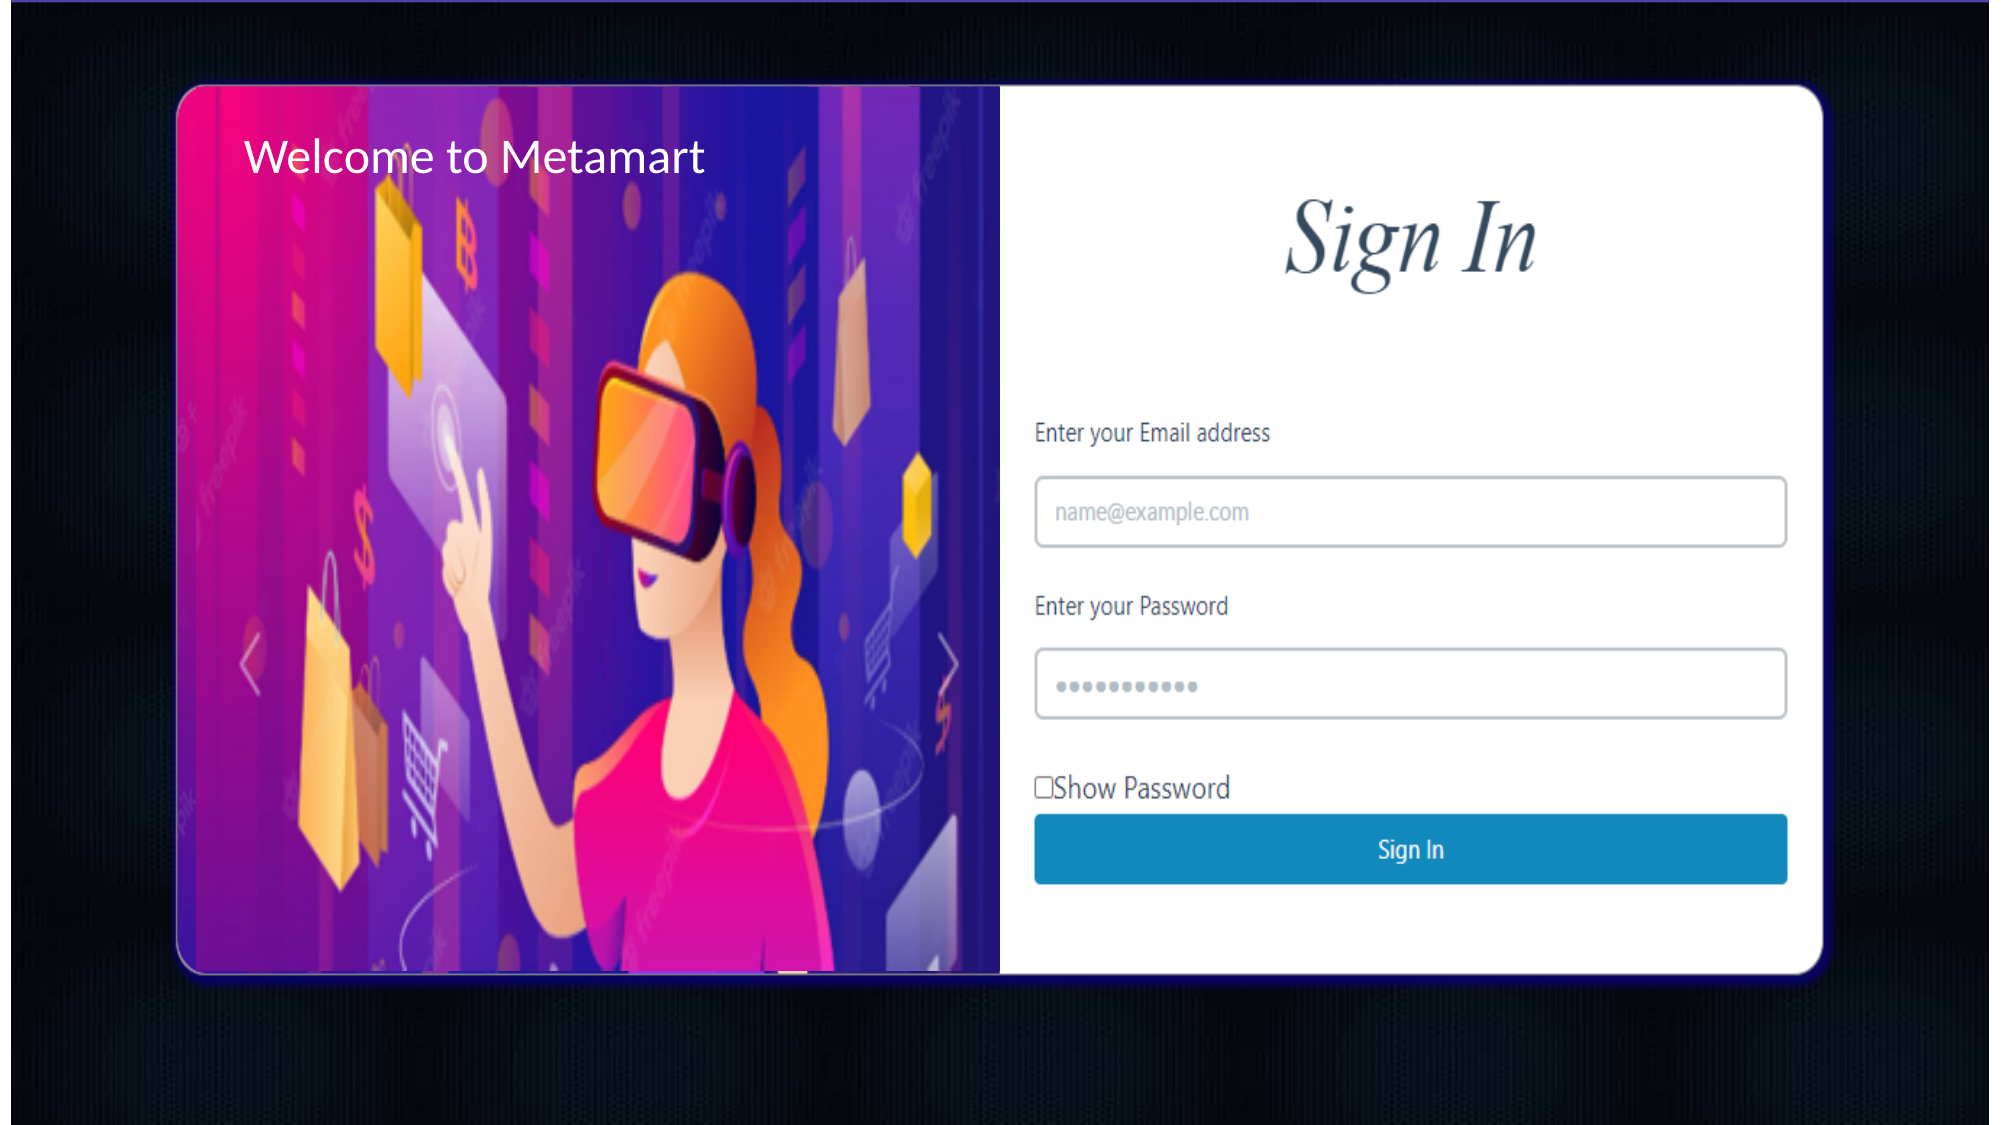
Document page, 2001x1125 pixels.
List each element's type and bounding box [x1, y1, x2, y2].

picture [196, 87, 1000, 971]
list [11, 0, 1989, 1125]
